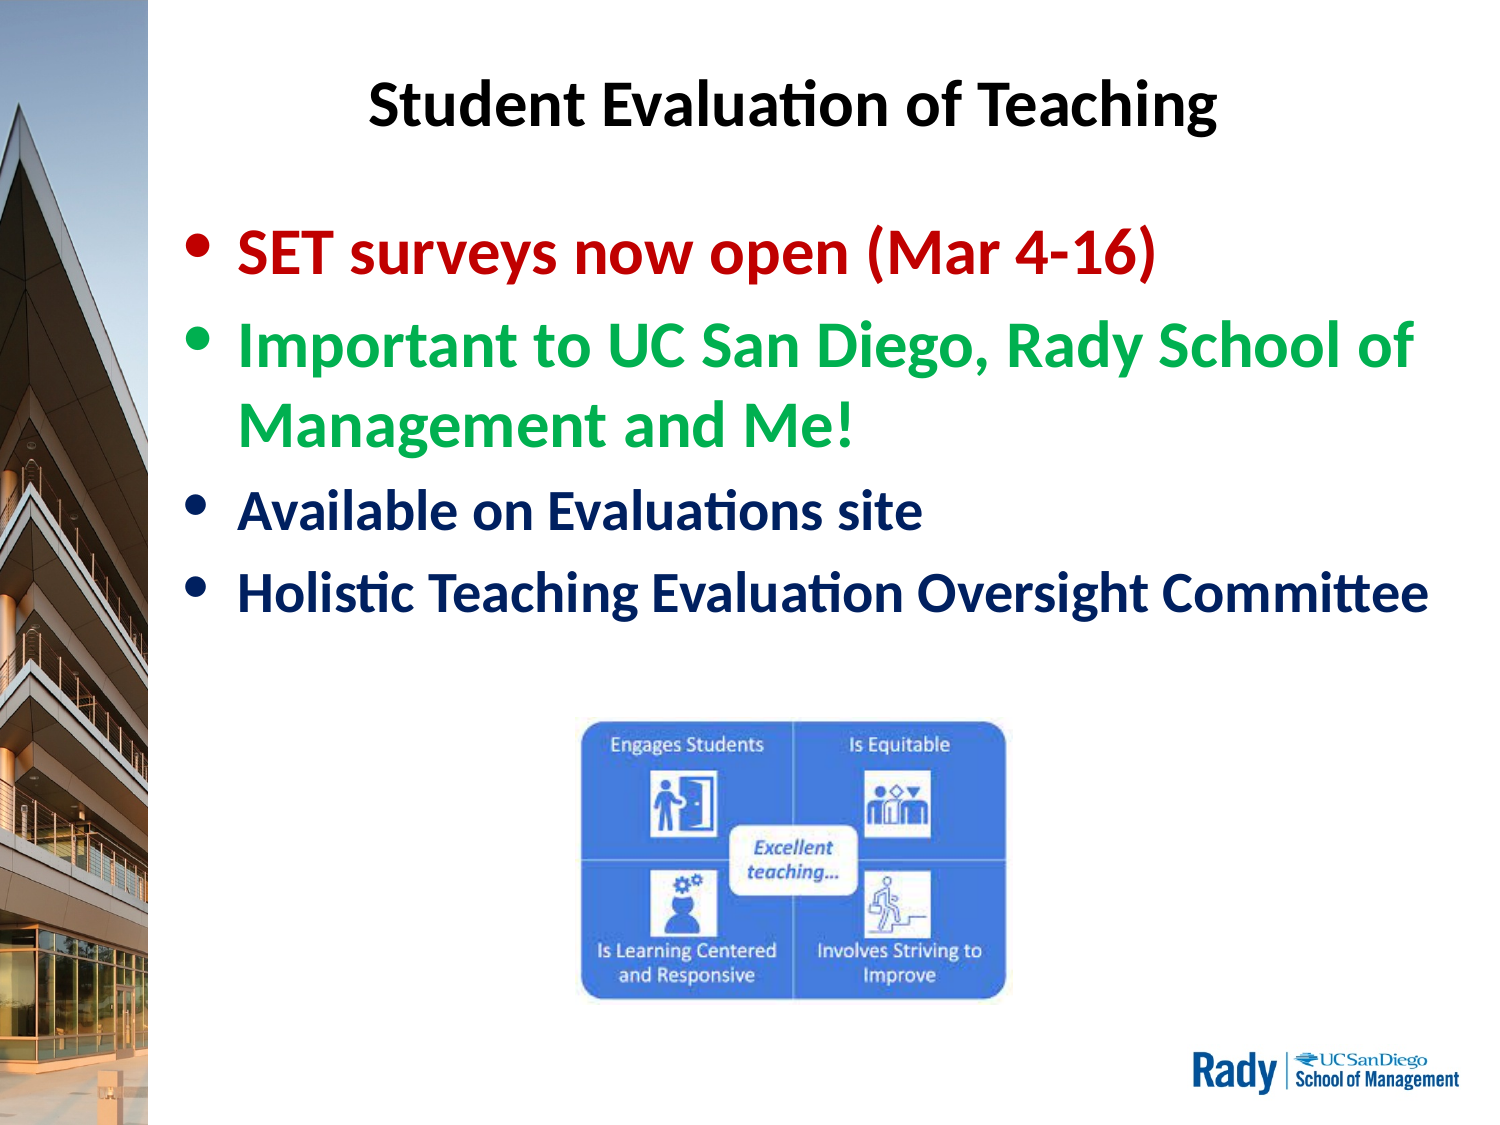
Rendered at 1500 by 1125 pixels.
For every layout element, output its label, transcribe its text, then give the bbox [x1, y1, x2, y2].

title Student Evaluation of Teaching [174, 24, 1413, 175]
picture [1187, 1044, 1463, 1101]
picture [574, 717, 1013, 1006]
picture [0, 0, 148, 1125]
list SET surveys now open (Mar 4-16) Important to UC San Diego, Rady School of Management and Me! Available on Evaluations site Holistic Teaching Evaluation Oversight Committee [166, 200, 1500, 1000]
